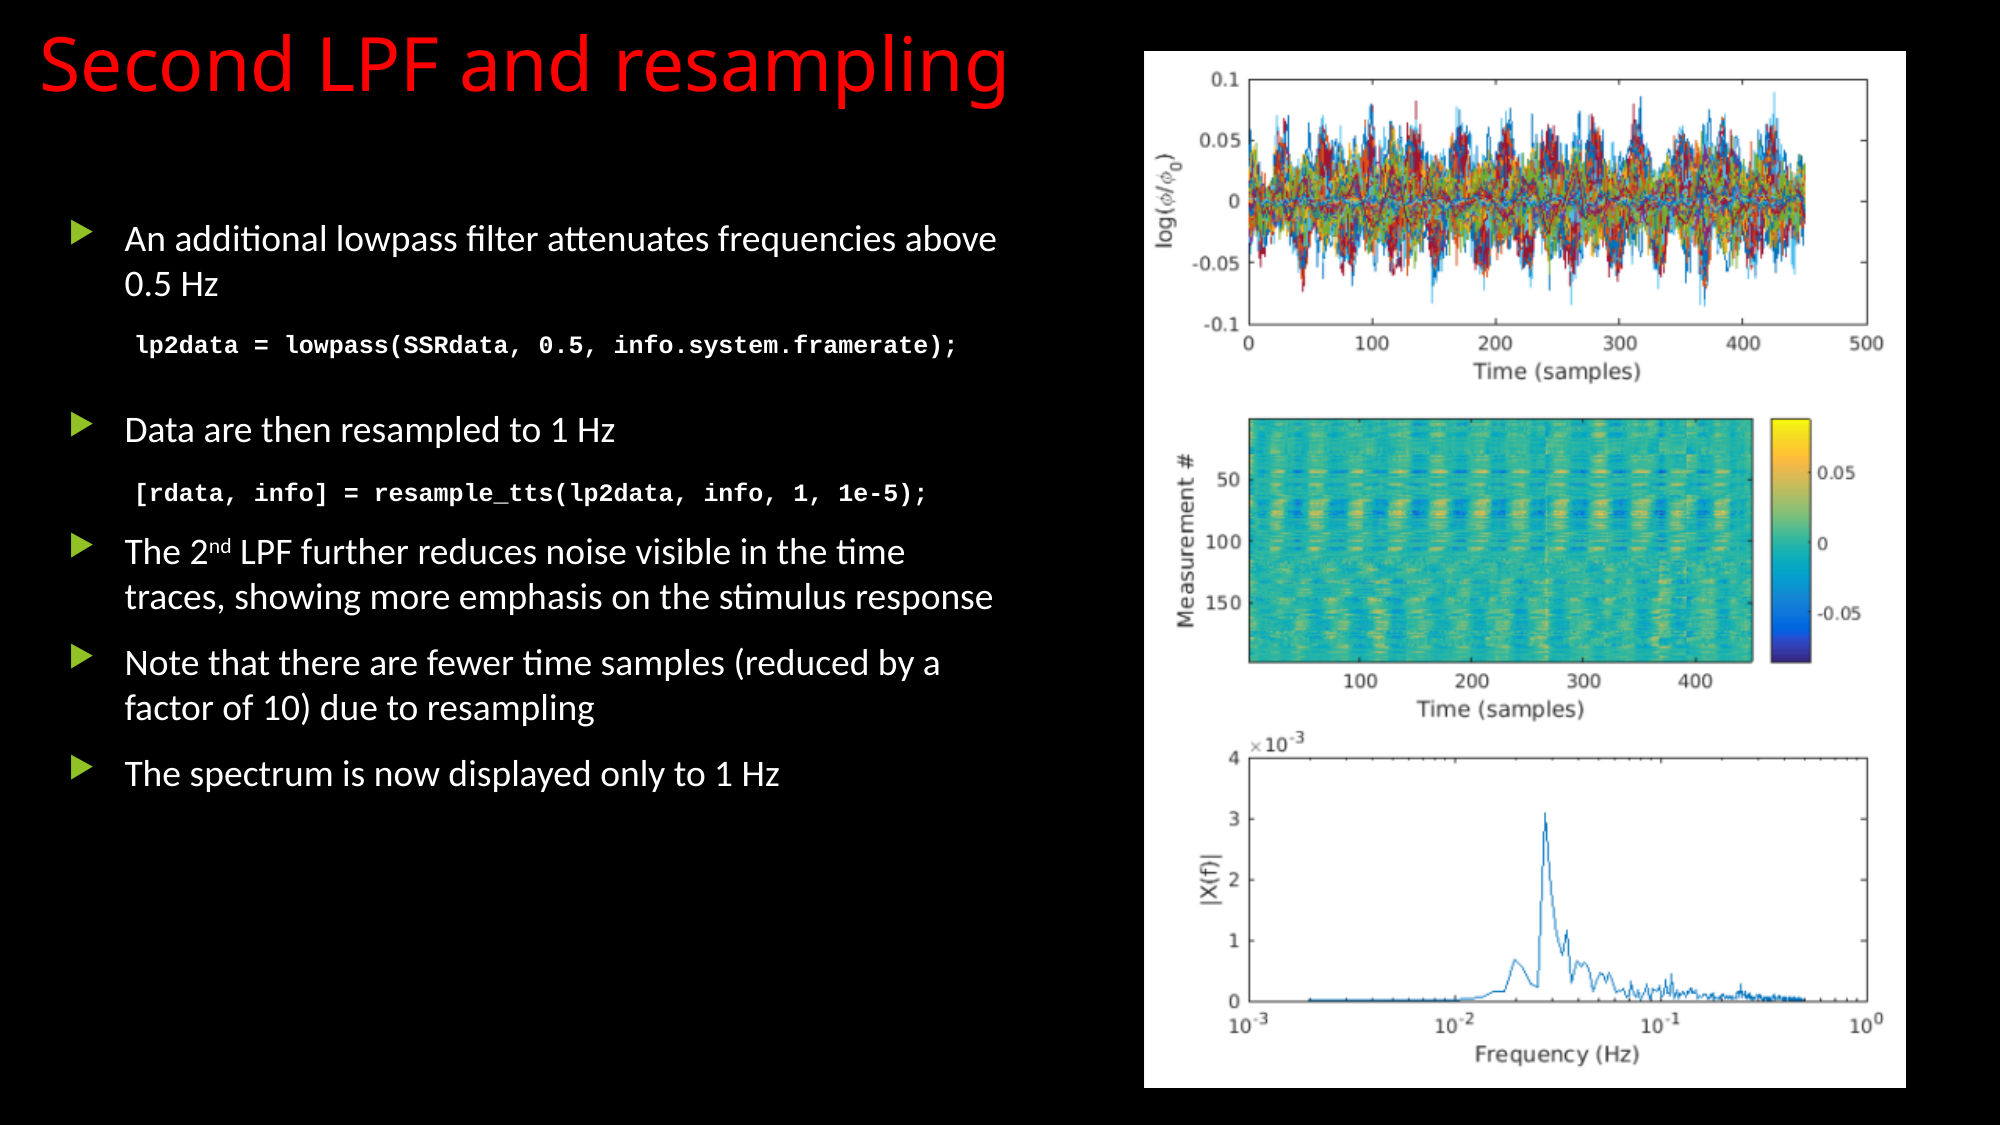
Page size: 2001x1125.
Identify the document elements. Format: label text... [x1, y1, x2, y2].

title Second LPF and resampling [24, 9, 1913, 226]
picture [1144, 50, 1907, 1088]
list An additional lowpass filter attenuates frequencies above 0.5 Hz lp2data = lowpass(SSRdata, 0.5, info.system.framerate); Data are then resampled to 1 Hz [rdata, info] = resample_tts(lp2data, info, 1, 1e-5); The 2nd LPF further reduces noise visible in the time traces, showing more emphasis on the stimulus response Note that there are fewer time samples (reduced by a factor of 10) due to resampling The spectrum is now displayed only to 1 Hz [53, 206, 1030, 1108]
